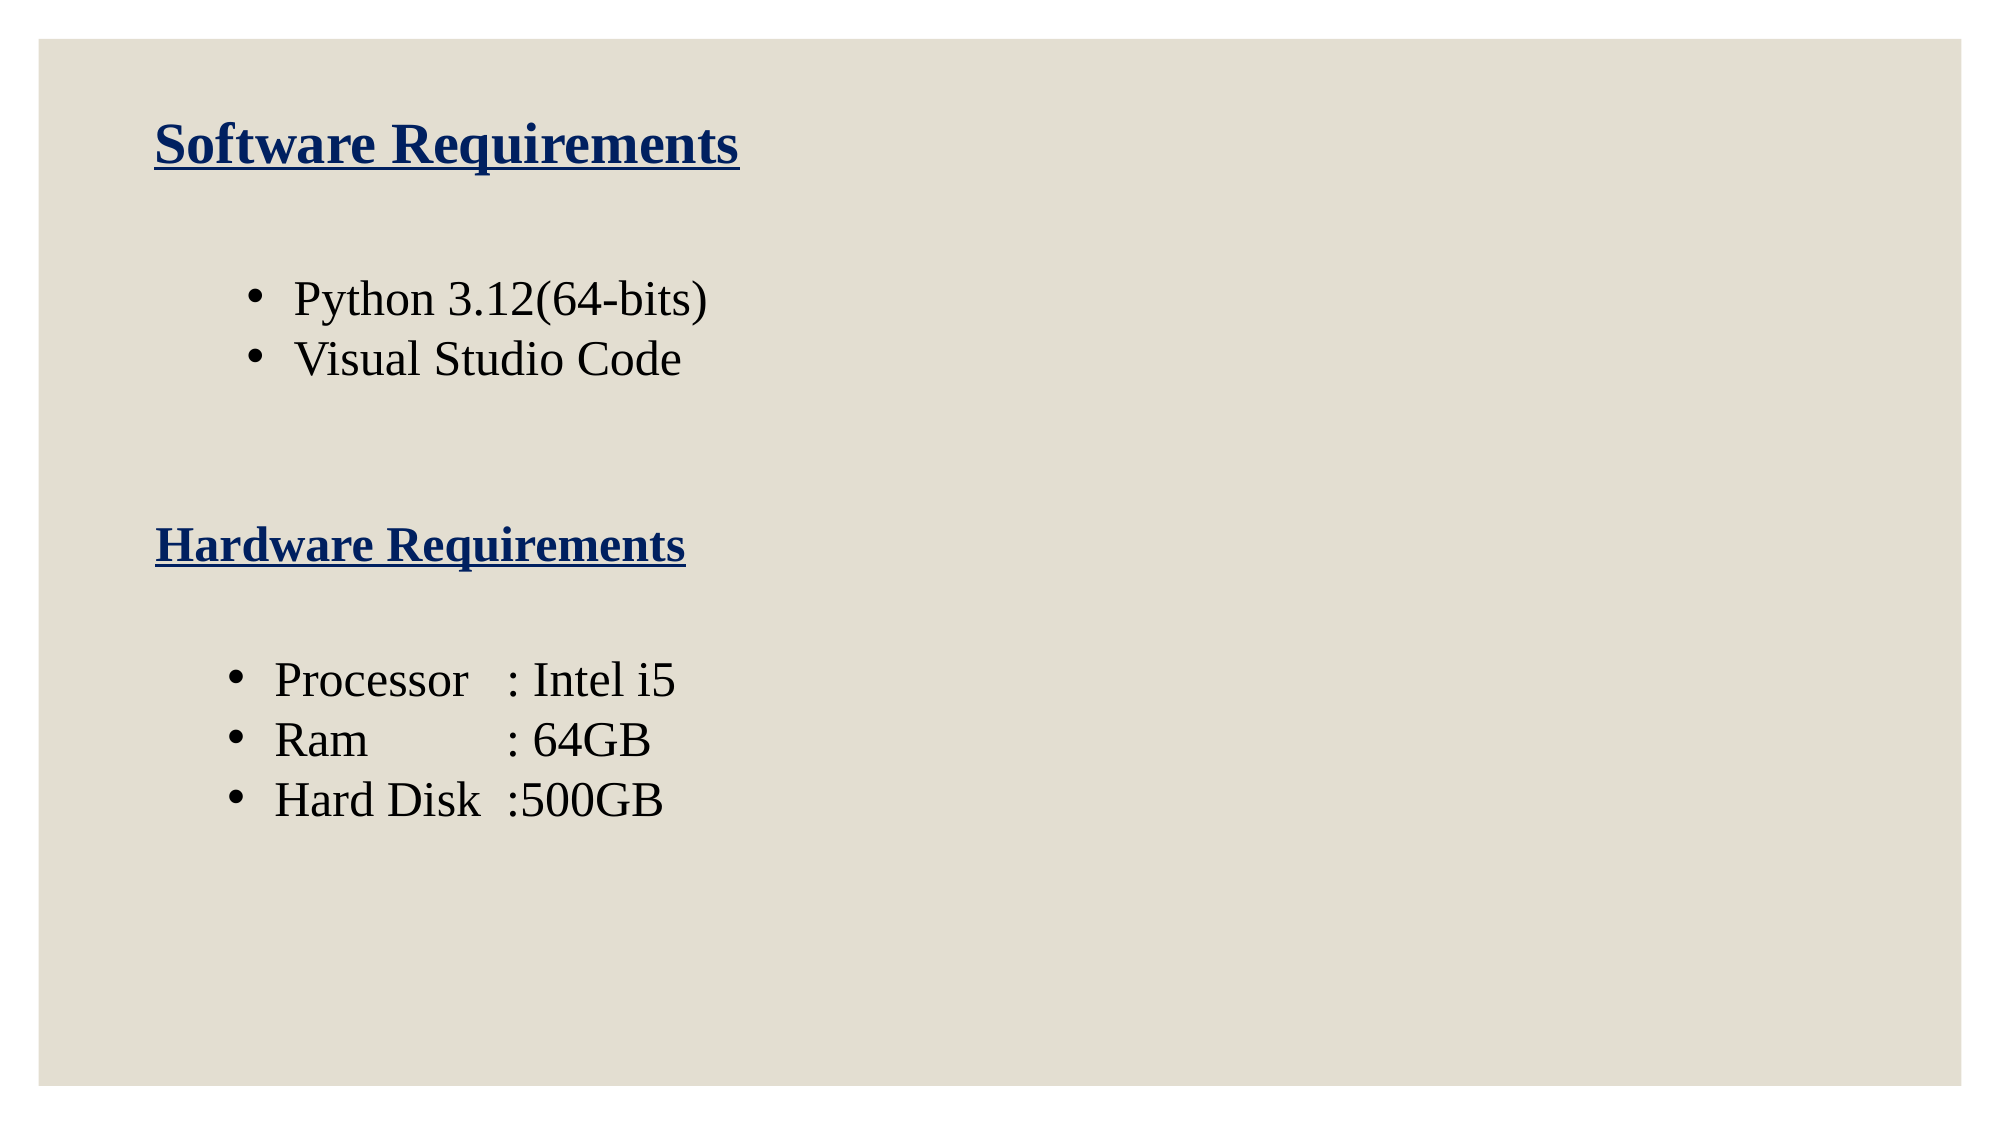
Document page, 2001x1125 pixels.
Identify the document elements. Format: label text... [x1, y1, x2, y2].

text_box Python 3.12(64-bits) Visual Studio Code [231, 258, 853, 393]
text_box Hardware Requirements [140, 504, 945, 579]
text_box Processor : Intel i5 Ram : 64GB Hard Disk :500GB [212, 639, 756, 834]
text_box Software Requirements [139, 97, 925, 183]
